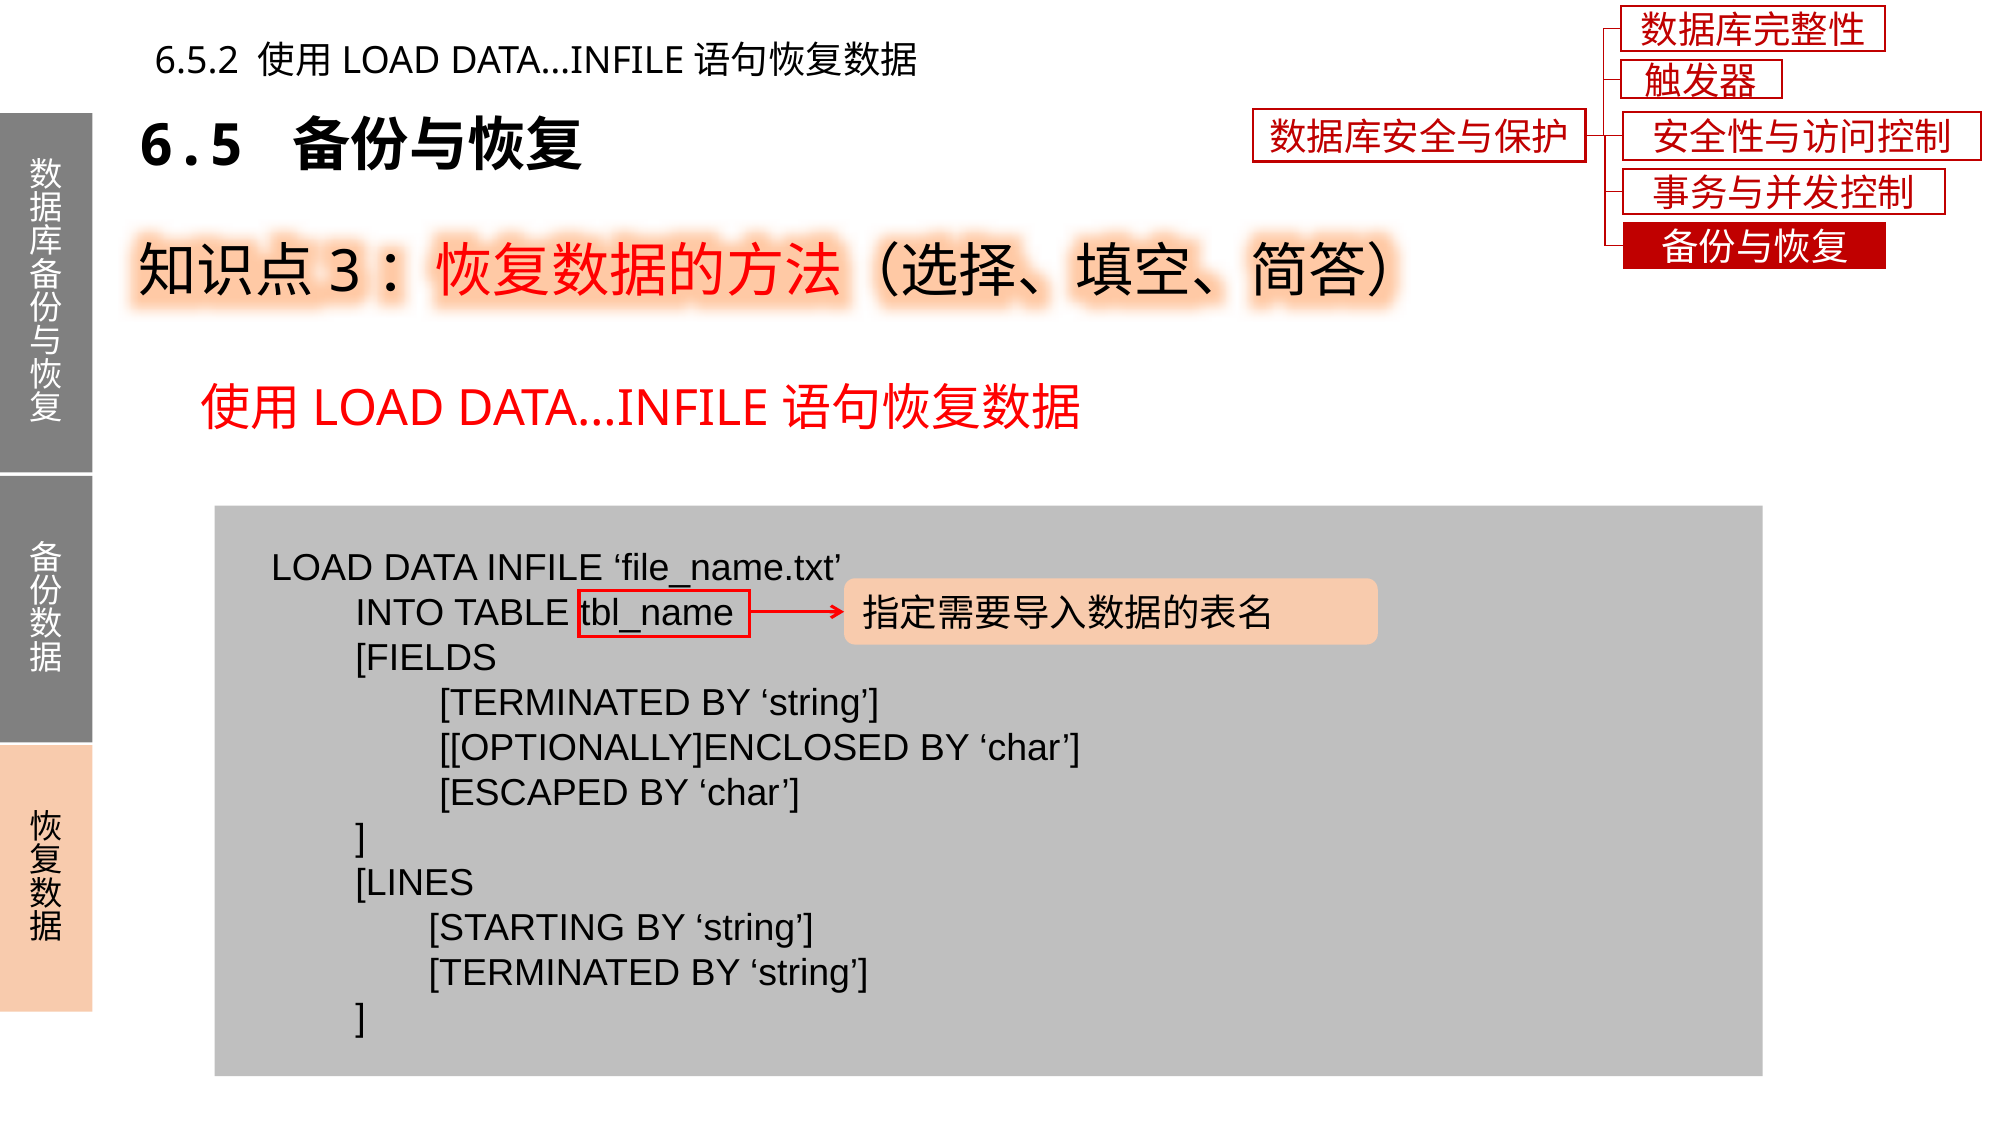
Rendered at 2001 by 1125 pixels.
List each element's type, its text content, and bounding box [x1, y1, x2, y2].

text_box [1585, 135, 1625, 246]
text_box 事务与并发控制 [1625, 168, 1946, 215]
text_box 使用LOAD DATA…INFILE语句恢复数据 [186, 350, 1827, 443]
text_box 数据库安全与保护 [1252, 108, 1585, 163]
text_box 触发器 [1621, 59, 1783, 99]
text_box LOAD DATA INFILE ‘file_name.txt’ INTO TABLE tbl_name [FIELDS [TERMINATED BY ‘string’] [[OPTIONALLY]ENCLOSED BY ‘char’] [ESCAPED BY ‘char’] ] [LINES [STARTING BY ‘string’] [TERMINATED BY ‘string’] ] [214, 505, 1764, 1077]
text_box 数据库完整性 [1620, 5, 1886, 52]
text_box 安全性与访问控制 [1622, 111, 1982, 161]
text_box 指定需要导入数据的表名 [844, 578, 1378, 645]
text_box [0, 113, 93, 1012]
text_box 备份与恢复 [1623, 222, 1886, 269]
text_box 数据库完整性 [118, 170, 1949, 335]
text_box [1585, 79, 1621, 135]
text_box 6.5 备份与恢复 [120, 97, 1568, 153]
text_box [1585, 28, 1621, 79]
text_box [114, 166, 1954, 339]
text_box 知识点3：恢复数据的方法（选择、填空、简答） [120, 172, 1945, 329]
text_box 6.5.2 使用LOAD DATA…INFILE语句恢复数据 [139, 28, 934, 89]
text_box [578, 589, 751, 638]
